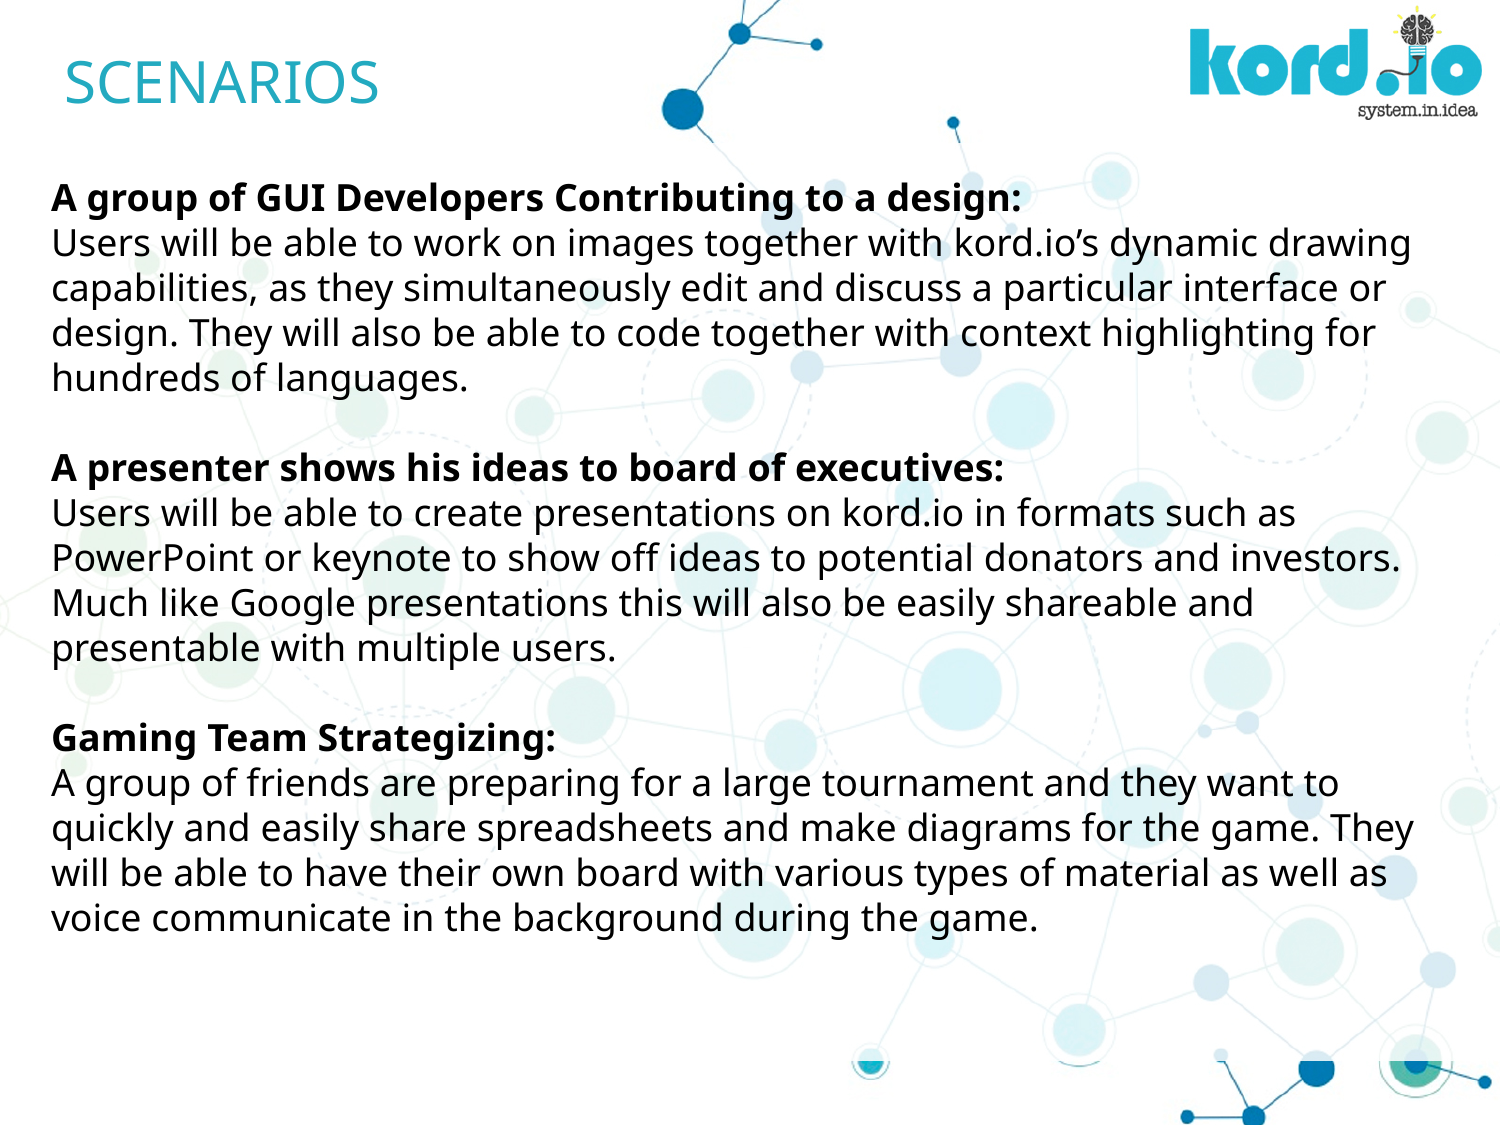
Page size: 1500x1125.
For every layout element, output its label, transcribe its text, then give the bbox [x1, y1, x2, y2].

text_box A group of GUI Developers Contributing to a design: Users will be able to work on images together with kord.io’s dynamic drawing capabilities, as they simultaneously edit and discuss a particular interface or design. They will also be able to code together with context highlighting for hundreds of languages. A presenter shows his ideas to board of executives: Users will be able to create presentations on kord.io in formats such as PowerPoint or keynote to show off ideas to potential donators and investors. Much like Google presentations this will also be easily shareable and presentable with multiple users. Gaming Team Strategizing: A group of friends are preparing for a large tournament and they want to quickly and easily share spreadsheets and make diagrams for the game. They will be able to have their own board with various types of material as well as voice communicate in the background during the game. [36, 166, 1469, 992]
text_box SCENARIOS [49, 37, 396, 123]
picture [0, 0, 1500, 1125]
